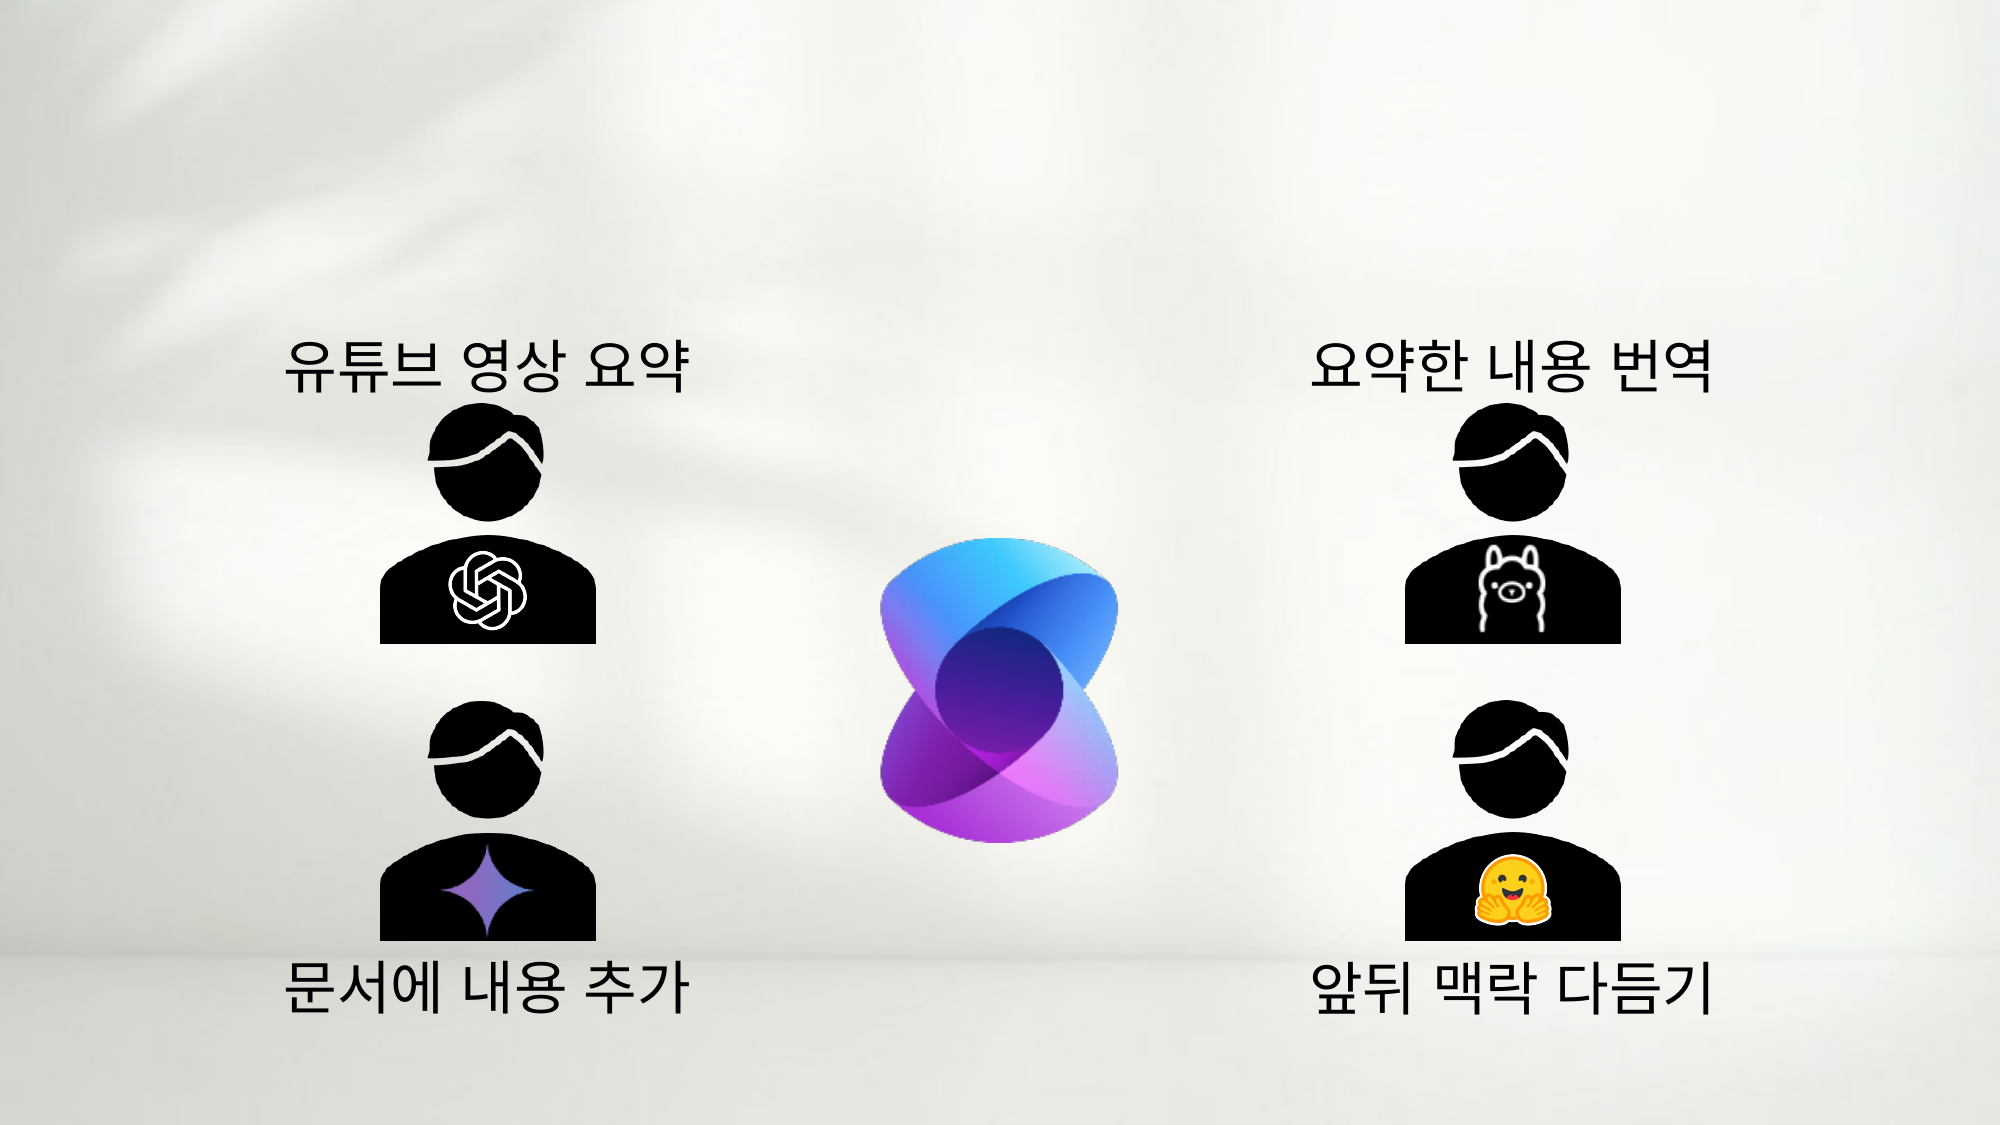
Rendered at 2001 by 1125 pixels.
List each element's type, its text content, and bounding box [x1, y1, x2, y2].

picture [845, 537, 1155, 844]
text_box 유튜브 영상 요약 [235, 330, 739, 401]
text_box 문서에 내용 추가 [235, 951, 739, 1022]
text_box 요약한 내용 번역 [1261, 330, 1765, 401]
picture [1349, 365, 1676, 988]
picture [324, 365, 650, 989]
text_box 앞뒤 맥락 다듬기 [1261, 952, 1765, 1023]
